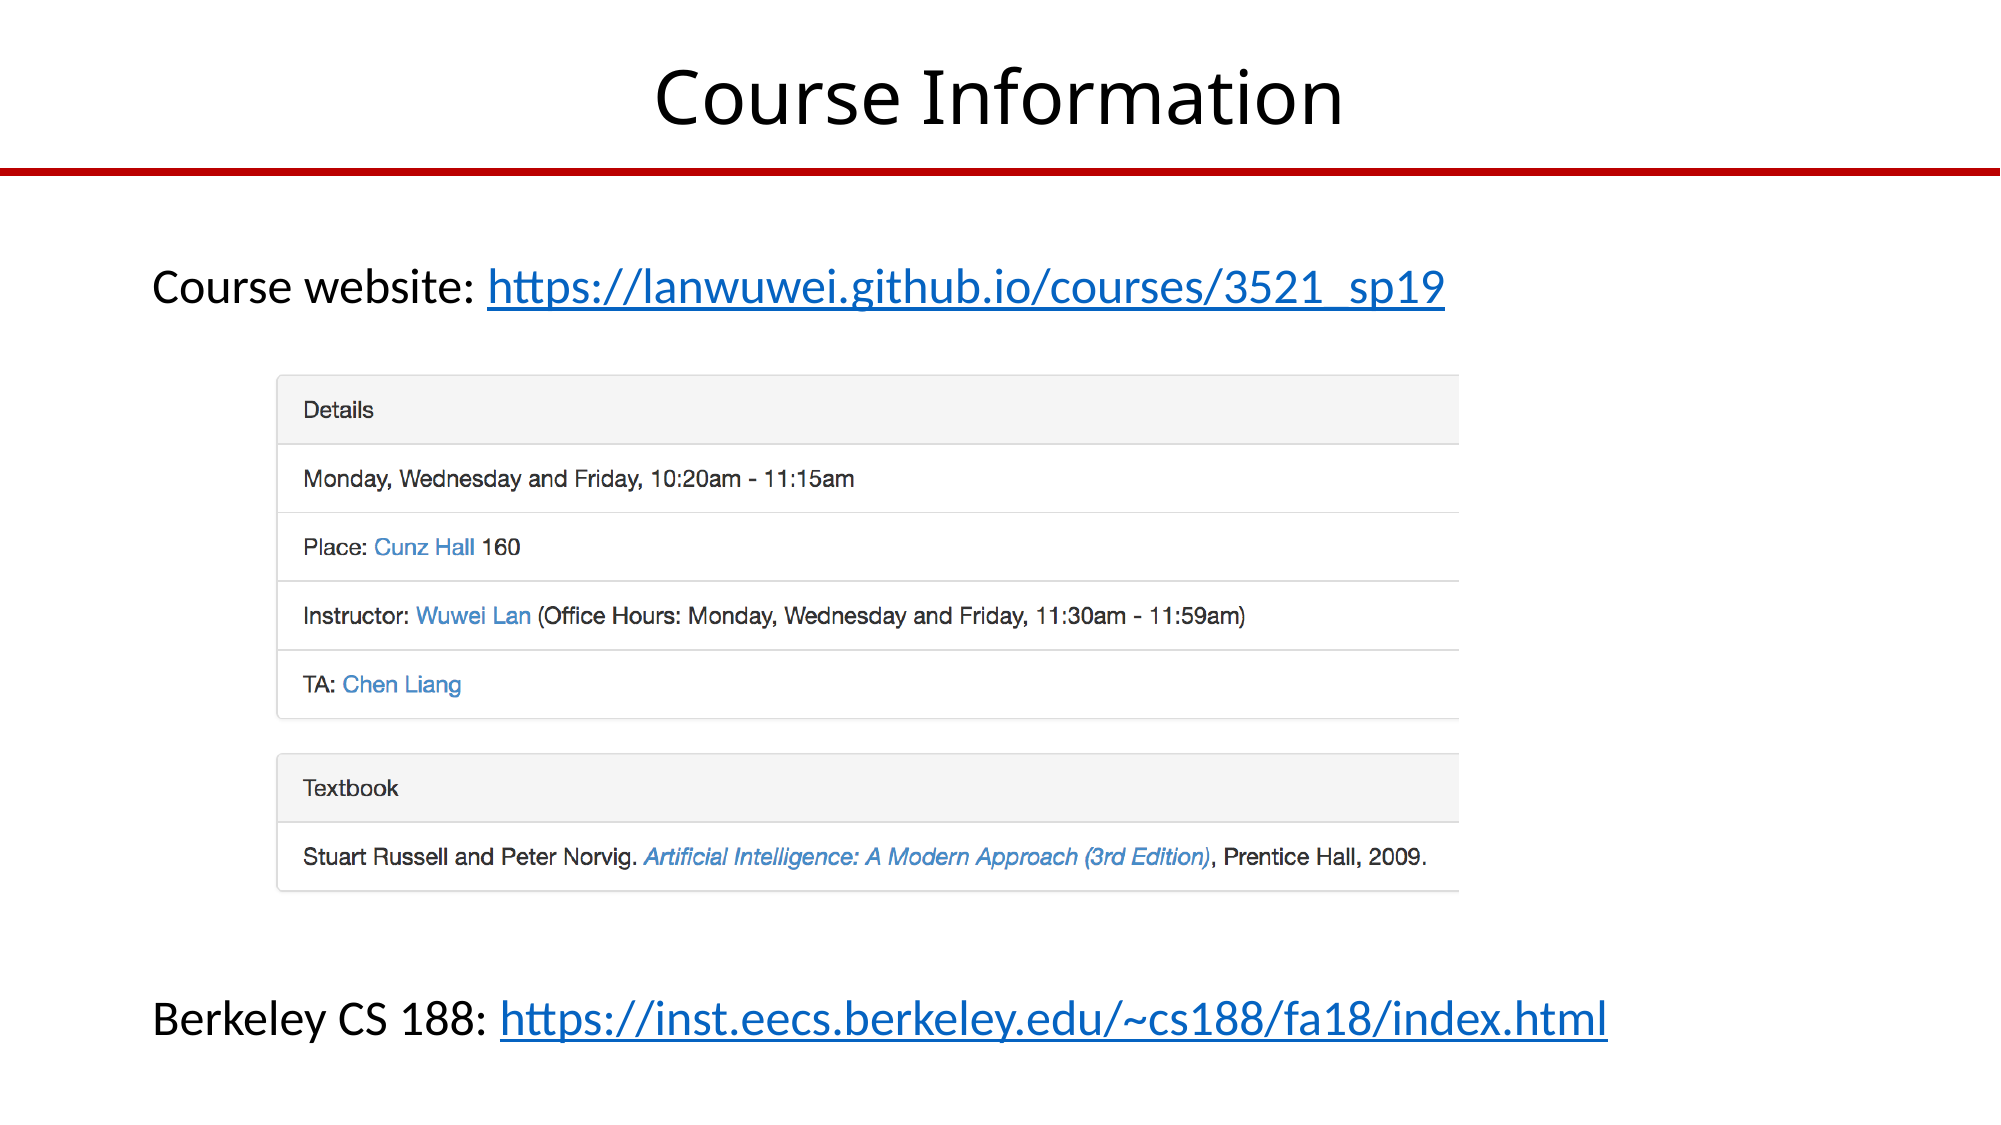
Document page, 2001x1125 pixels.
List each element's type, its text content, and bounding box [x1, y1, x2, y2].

list Course website: https://lanwuwei.github.io/courses/3521_sp19 [137, 246, 1863, 440]
title Course Information [137, 50, 1863, 150]
picture [264, 359, 1459, 903]
text_box Berkeley CS 188: https://inst.eecs.berkeley.edu/~cs188/fa18/index.html [137, 977, 1730, 1125]
